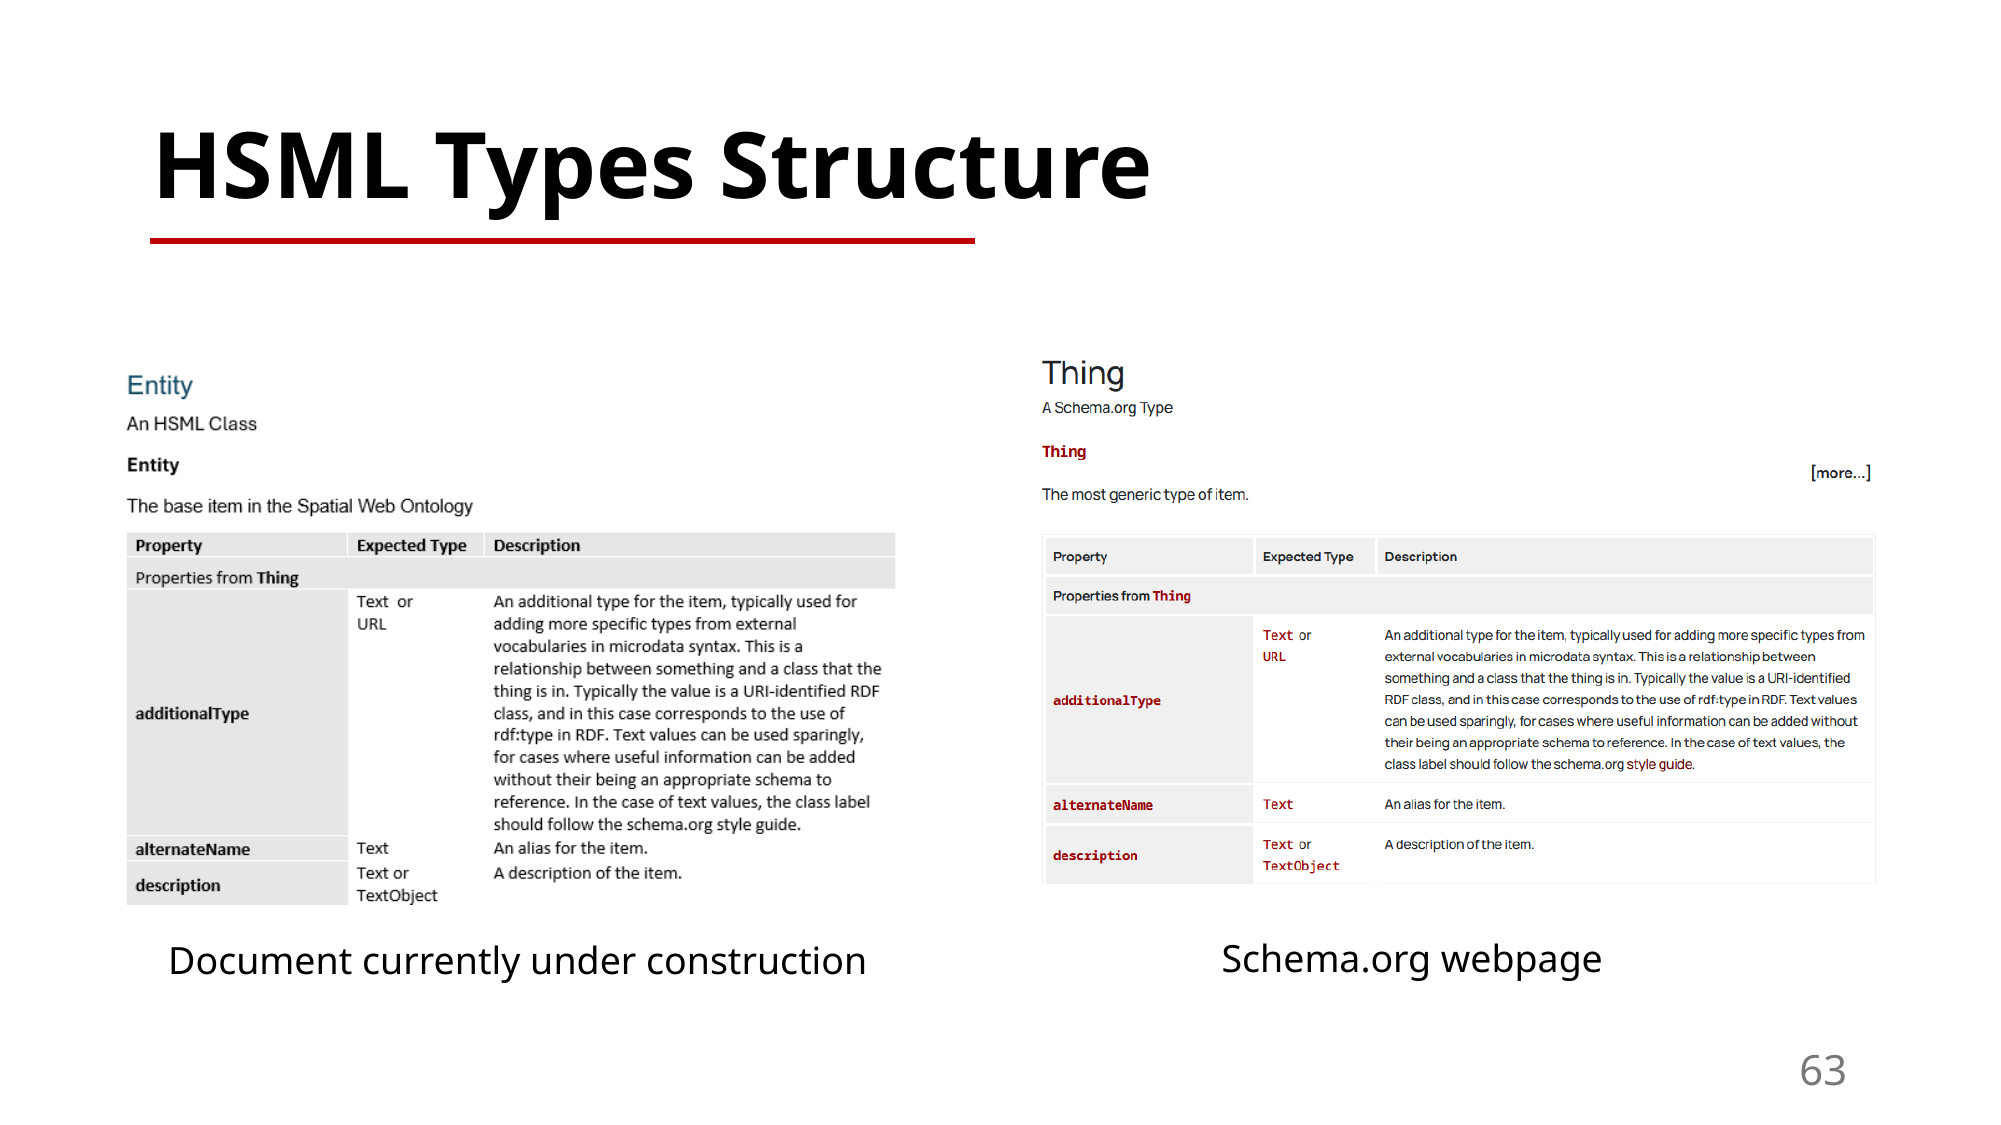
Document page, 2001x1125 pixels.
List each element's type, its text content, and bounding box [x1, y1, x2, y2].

text_box Schema.org webpage [955, 932, 1870, 1032]
slide_number 63 [1412, 1042, 1863, 1103]
text_box Document currently under construction [61, 934, 975, 1035]
picture [1035, 332, 1888, 885]
title HSML Types Structure [137, 59, 1863, 278]
picture [60, 332, 976, 906]
